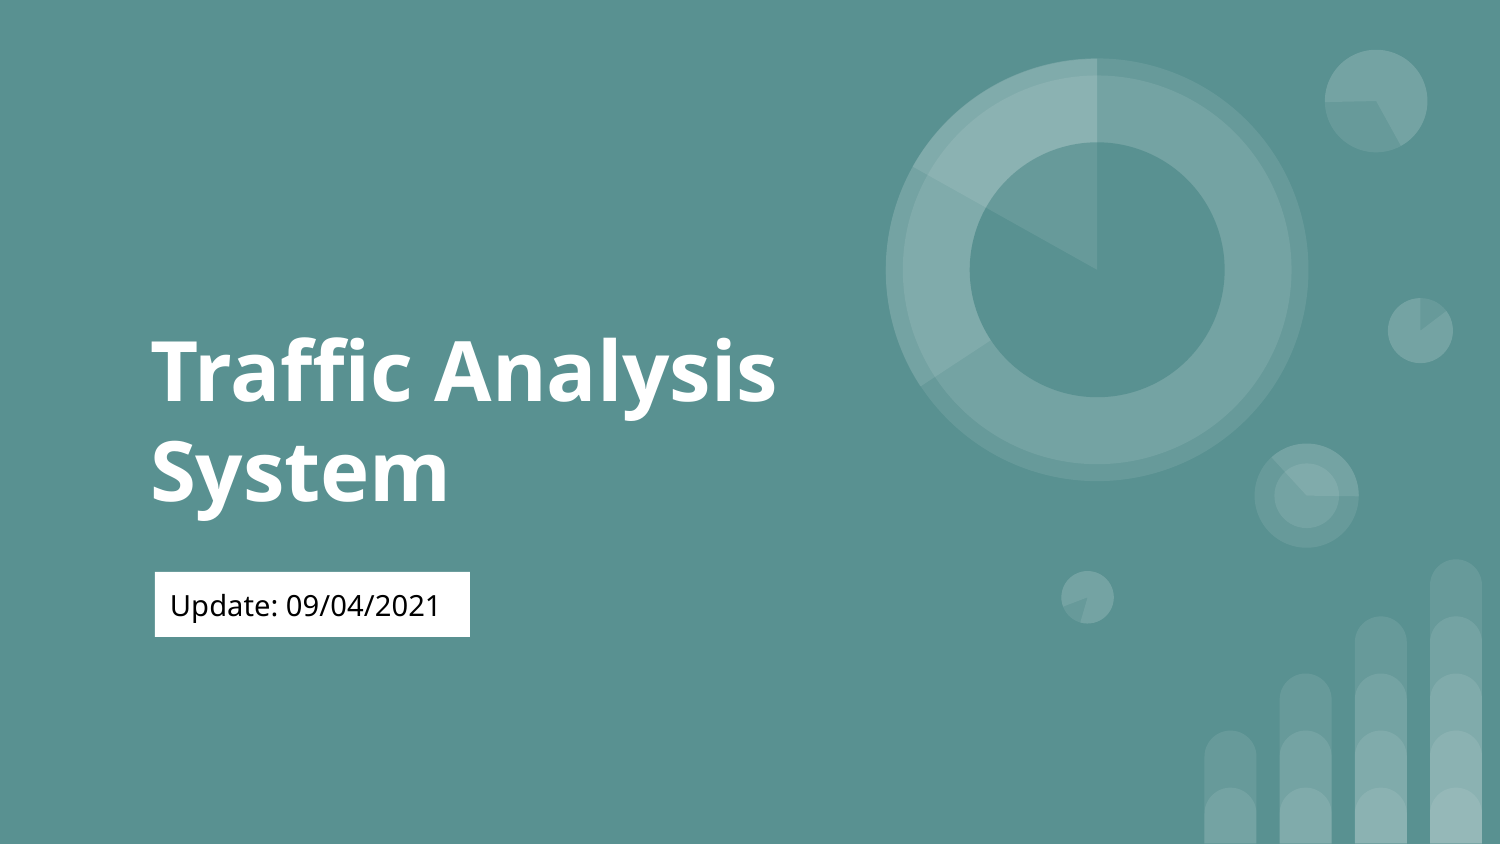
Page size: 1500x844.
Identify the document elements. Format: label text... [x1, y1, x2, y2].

title Traffic Analysis System [135, 264, 834, 572]
text_box Update: 09/04/2021 [154, 571, 470, 637]
